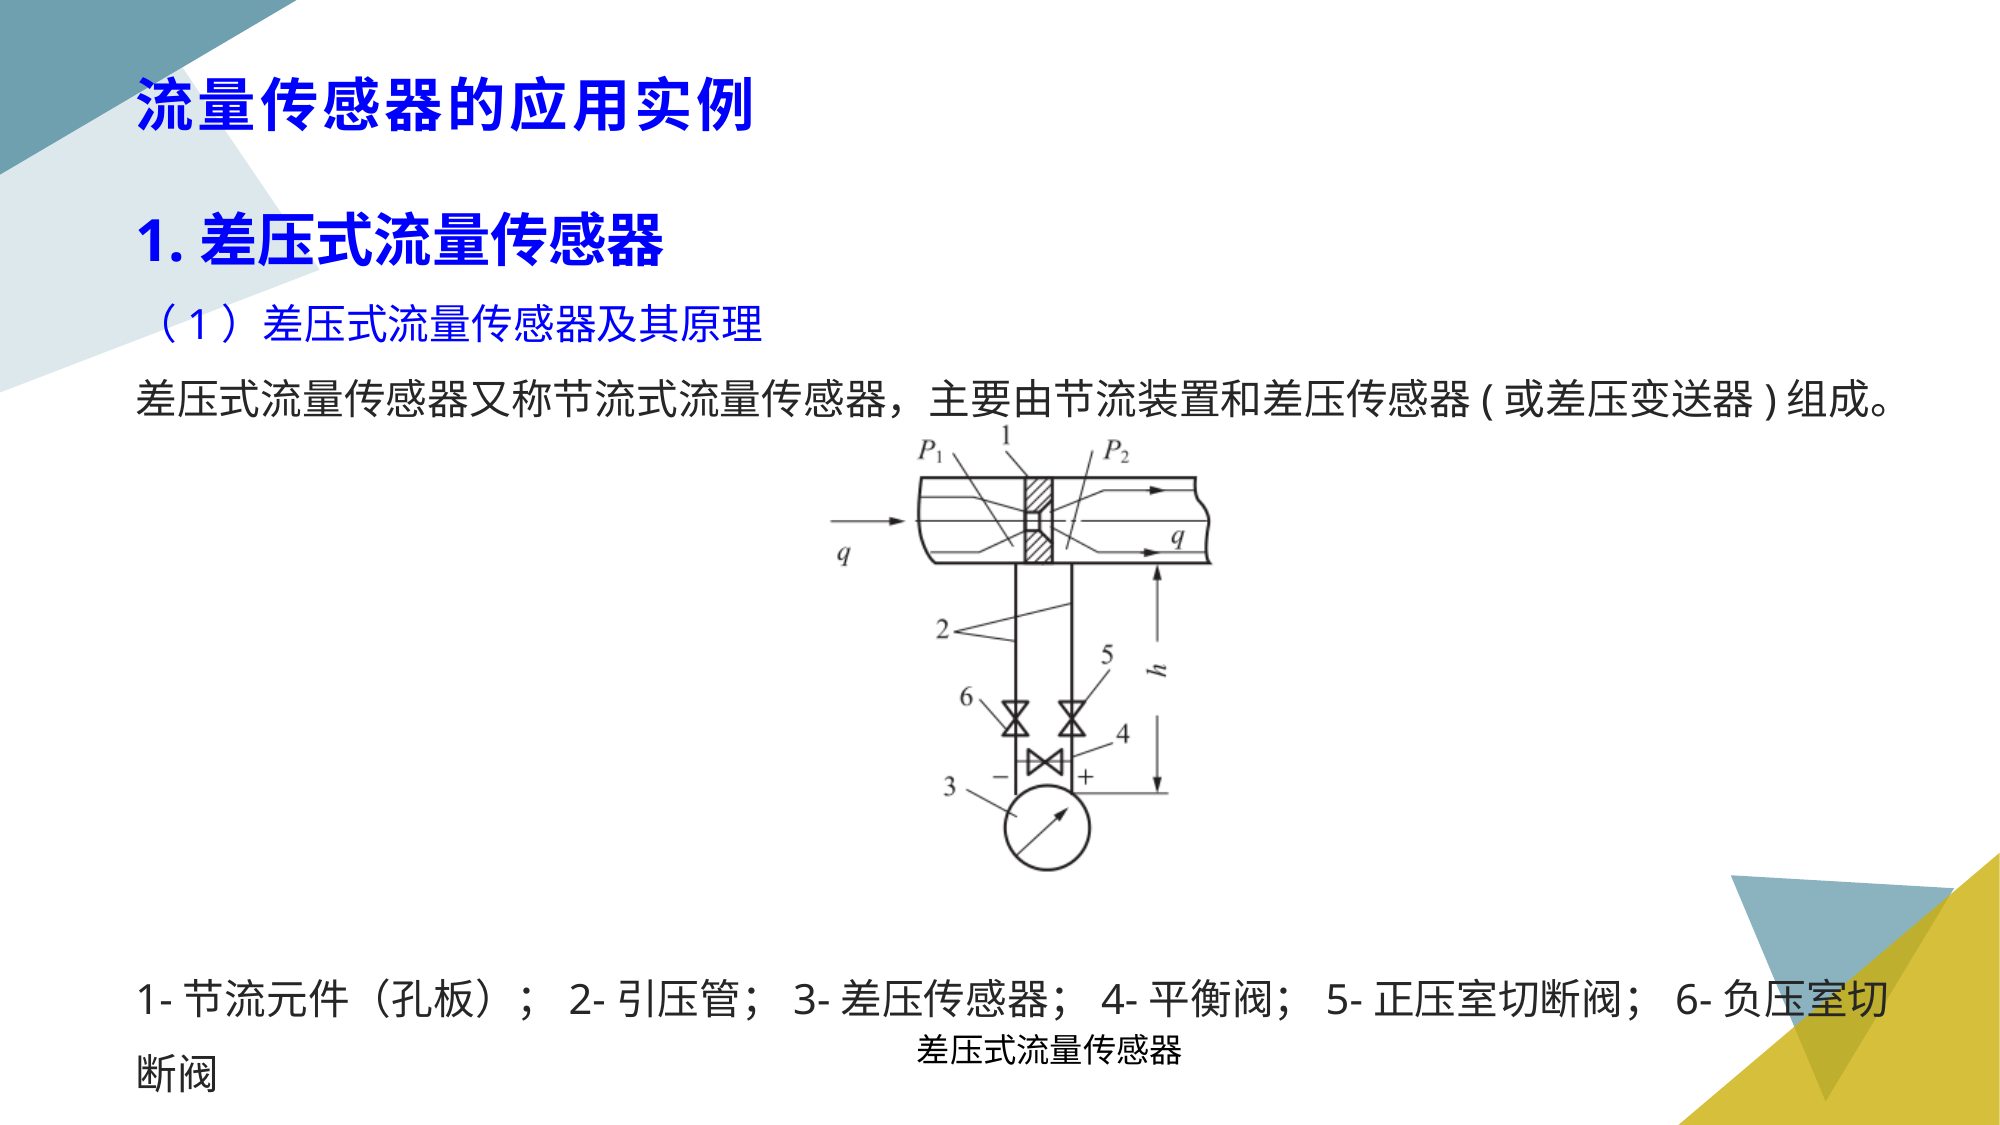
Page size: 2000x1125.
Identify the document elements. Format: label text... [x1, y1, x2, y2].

text_box [66, 705, 1873, 1125]
text_box 流量传感器的应用实例 [120, 60, 1901, 134]
picture [817, 419, 1231, 885]
text_box 差压式流量传感器 [902, 1021, 1372, 1076]
text_box 1.差压式流量传感器 （1）差压式流量传感器及其原理 差压式流量传感器又称节流式流量传感器，主要由节流装置和差压传感器(或差压变送器)组成。 1-节流元件（孔板）；2-引压管；3-差压传感器；4-平衡阀；5-正压室切断阀；6-负压室切断阀 [120, 160, 1928, 546]
